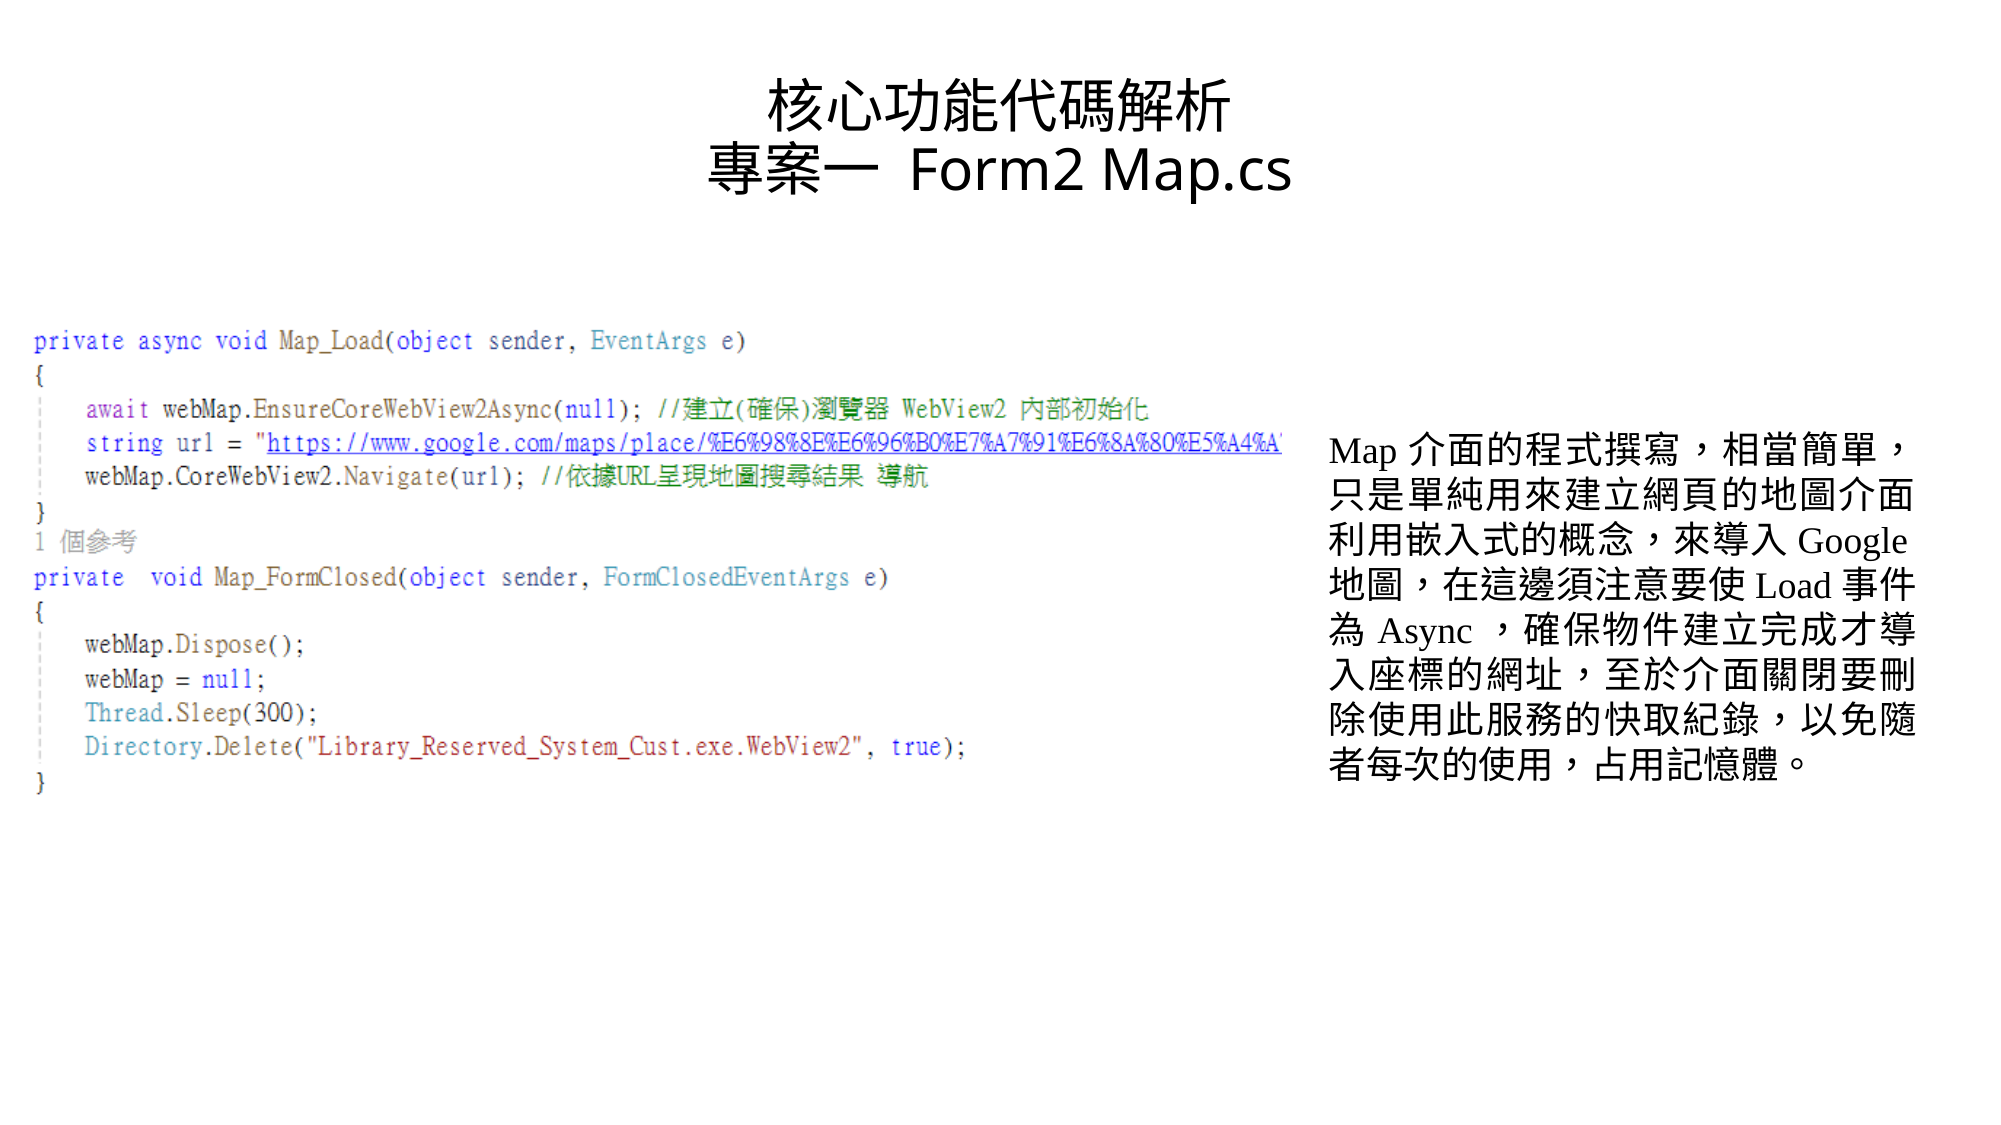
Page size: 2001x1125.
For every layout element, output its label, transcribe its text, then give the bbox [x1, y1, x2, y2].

text_box Map介面的程式撰寫，相當簡單，只是單純用來建立網頁的地圖介面 利用嵌入式的概念，來導入Google地圖，在這邊須注意要使Load事件為Async，確保物件建立完成才導入座標的網址，至於介面關閉要刪除使用此服務的快取紀錄，以免隨者每次的使用，占用記憶體。 [1314, 418, 1932, 794]
title 核心功能代碼解析 專案一 Form2 Map.cs [137, 59, 1863, 221]
picture [31, 323, 1282, 796]
